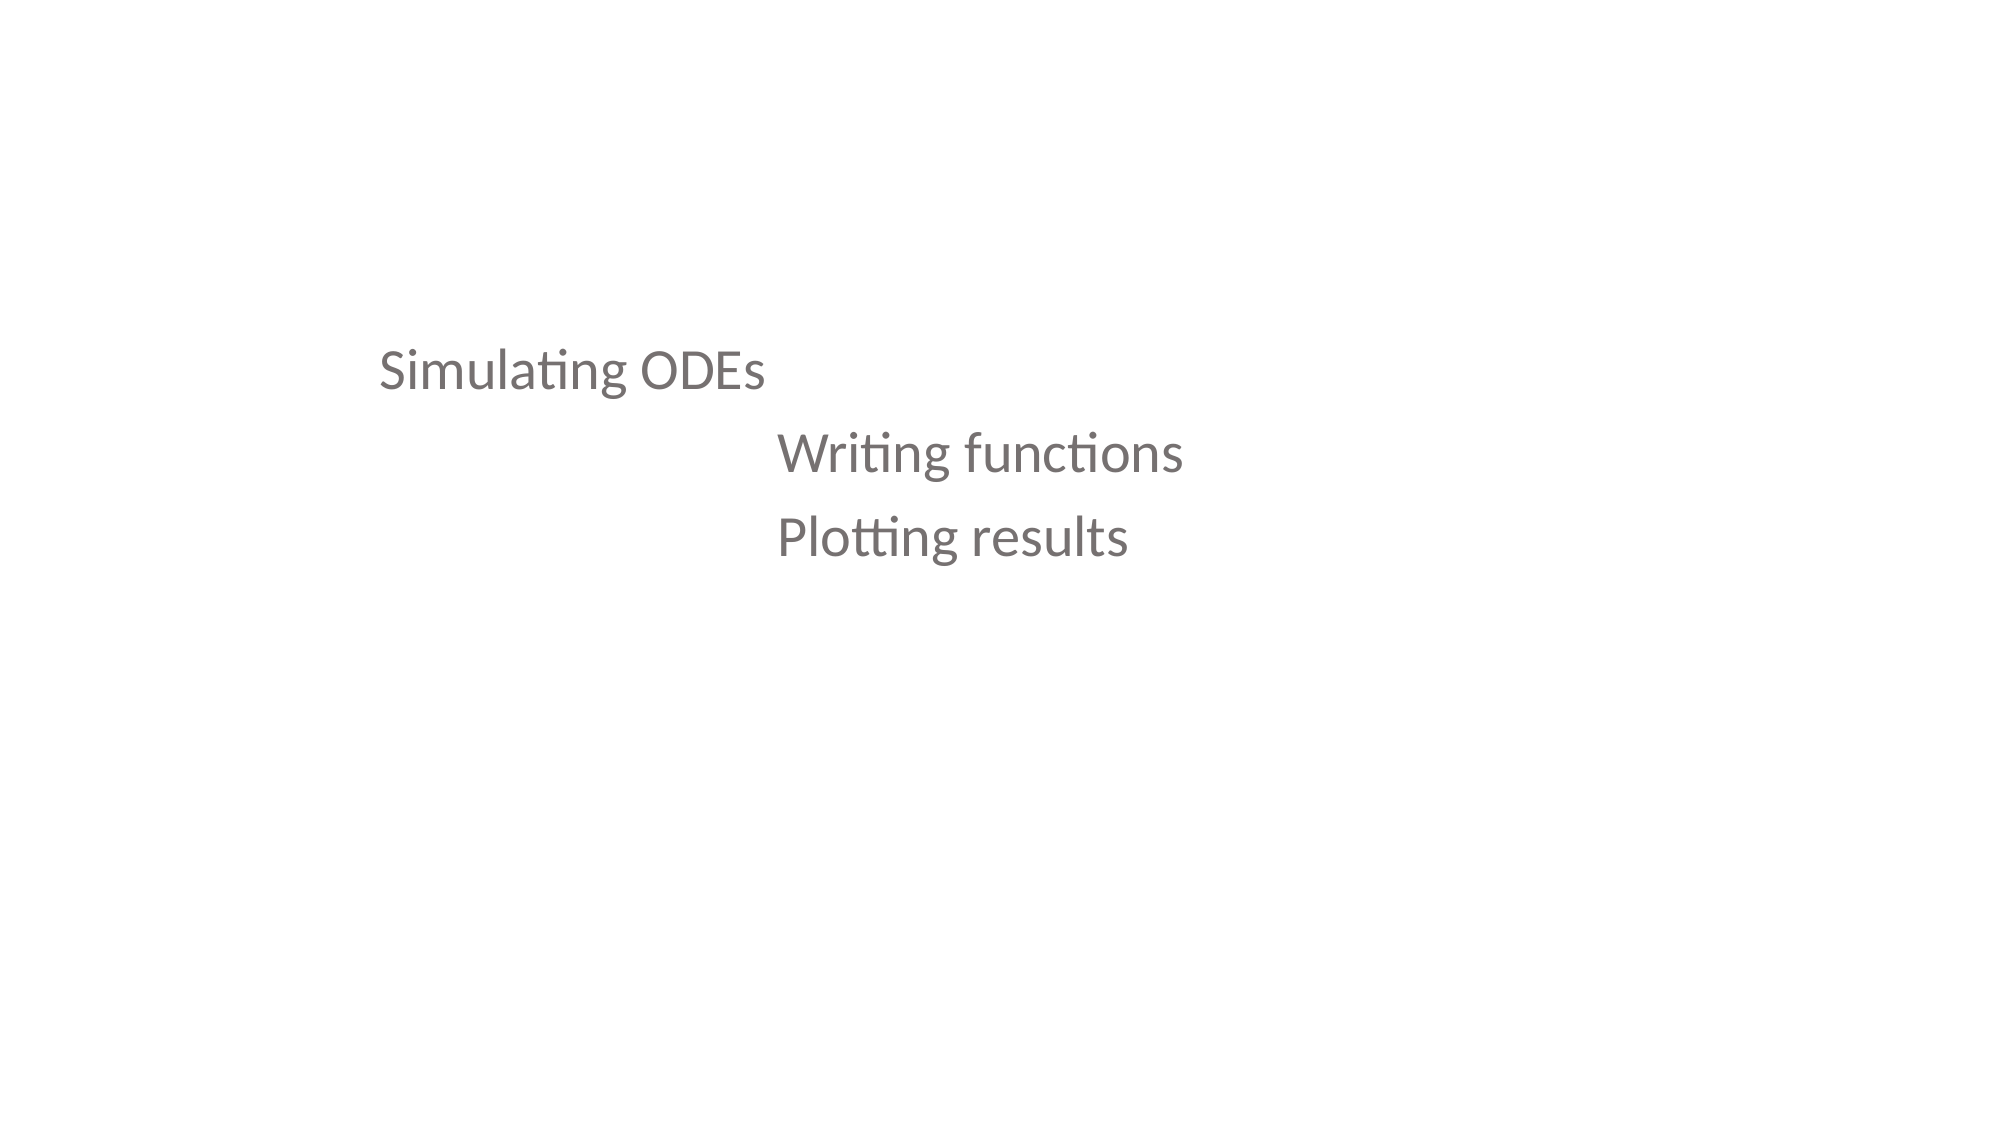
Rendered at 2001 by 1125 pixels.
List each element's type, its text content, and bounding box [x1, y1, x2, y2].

list Simulating ODEs Writing functions Plotting results [364, 331, 2000, 788]
